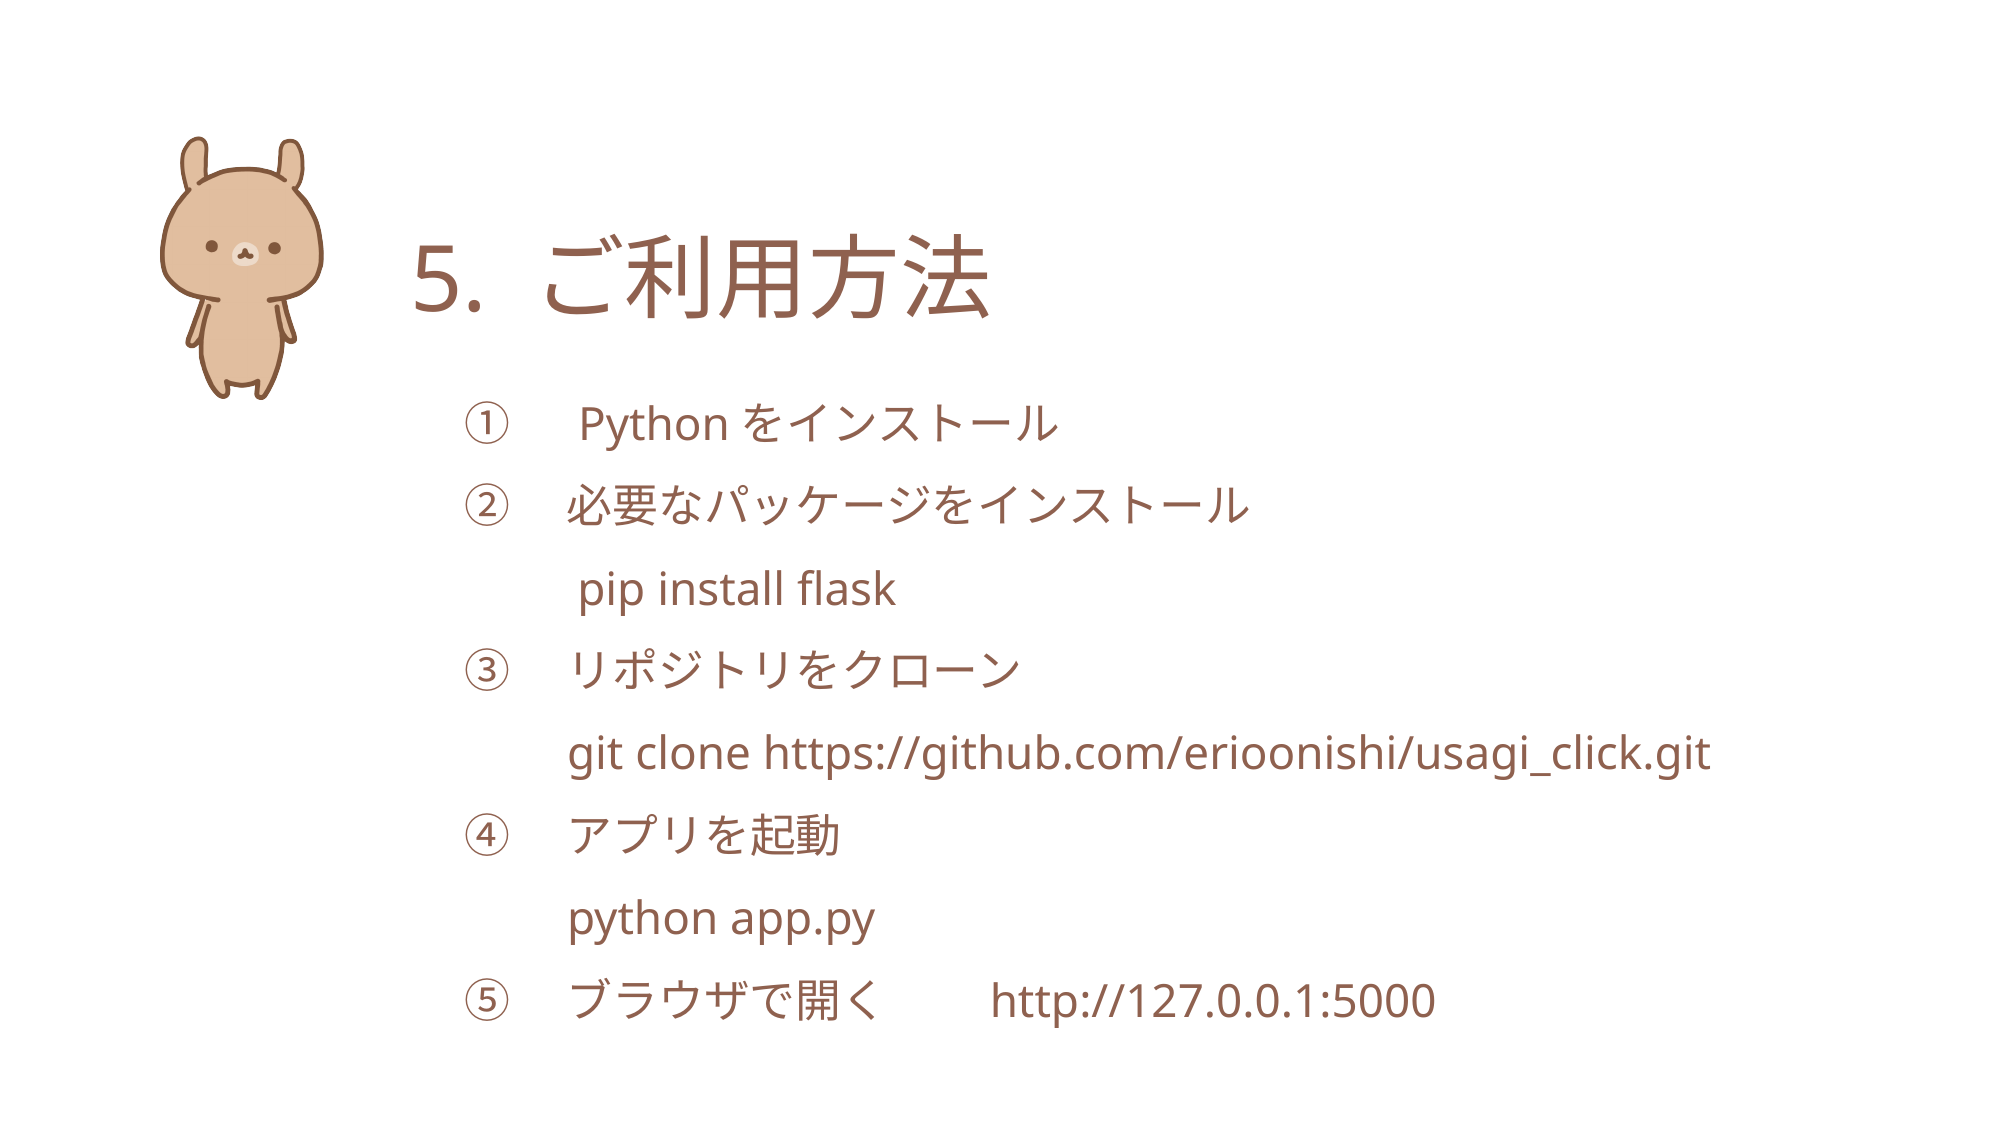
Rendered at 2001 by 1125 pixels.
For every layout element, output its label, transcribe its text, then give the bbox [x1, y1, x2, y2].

text_box ① Pythonをインストール ② 必要なパッケージをインストール pip install flask ③ リポジトリをクローン git clone https://github.com/erioonishi/usagi_click.git ④ アプリを起動 python app.py ⑤ ブラウザで開く http://127.0.0.1:5000 [449, 359, 1727, 1034]
picture [97, 114, 398, 415]
text_box 5. ご利用方法 [398, 212, 1007, 337]
